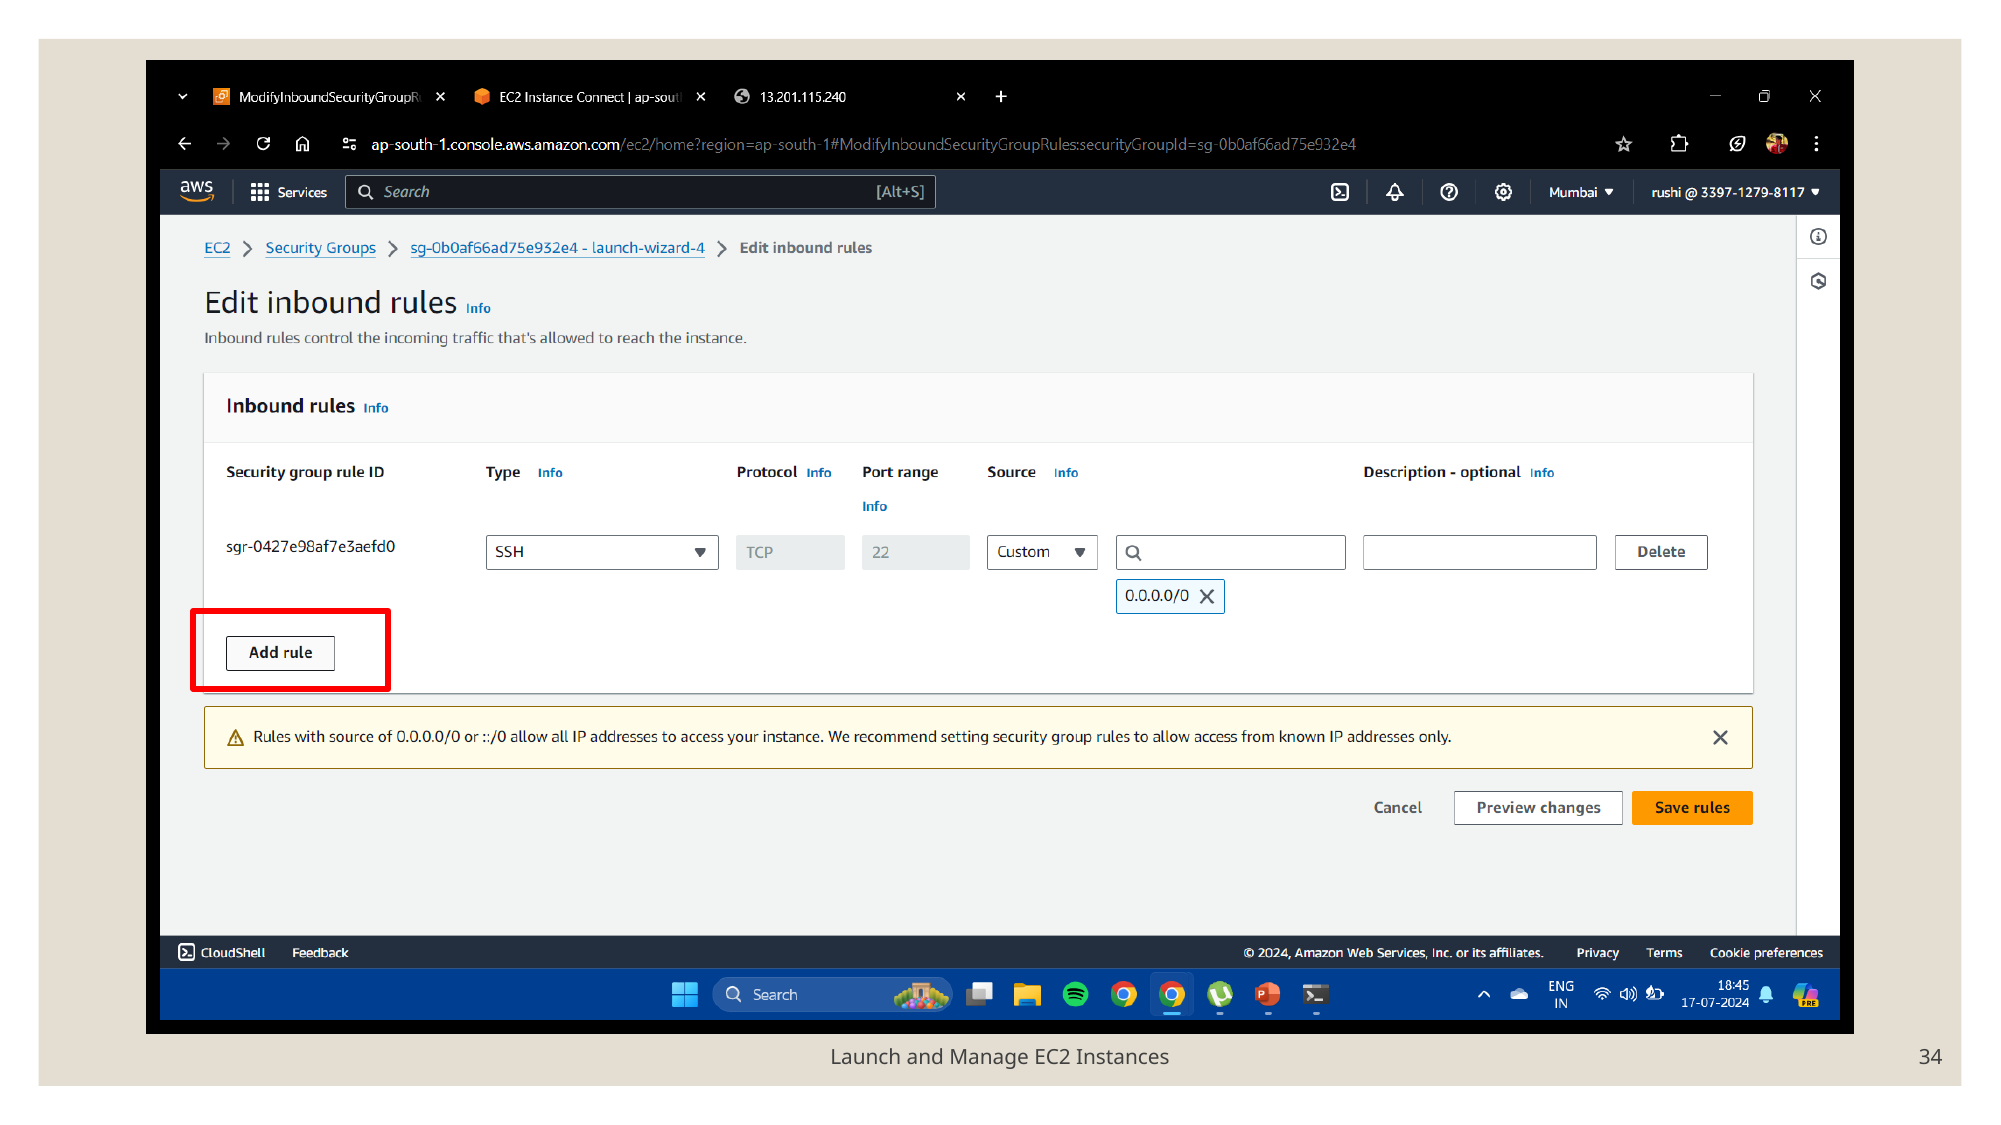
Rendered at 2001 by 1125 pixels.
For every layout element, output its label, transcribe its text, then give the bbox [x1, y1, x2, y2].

picture [160, 74, 1840, 1020]
footer Launch and Manage EC2 Instances [572, 1034, 1428, 1080]
slide_number 34 [1717, 1034, 1958, 1080]
